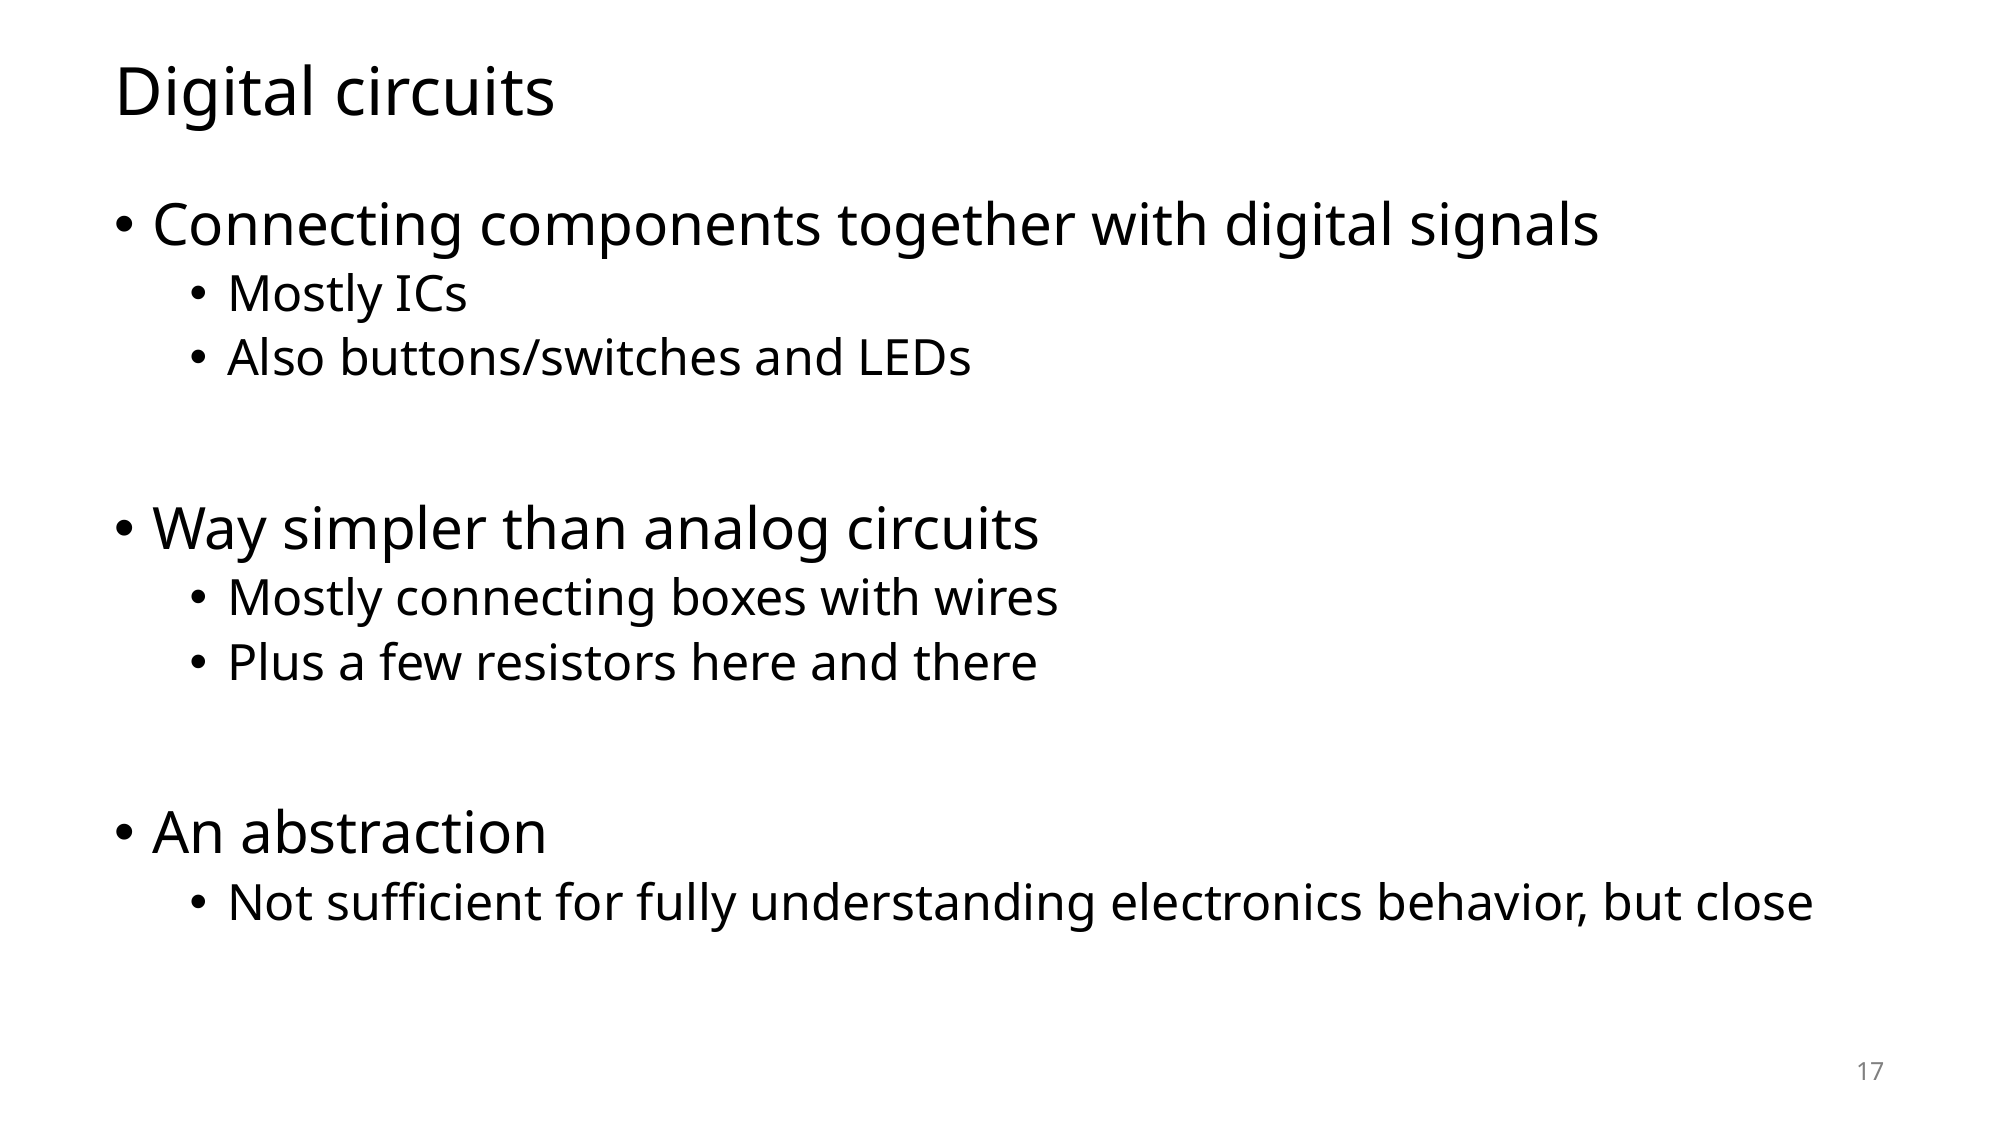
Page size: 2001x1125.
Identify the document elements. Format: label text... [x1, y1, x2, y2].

list Connecting components together with digital signals Mostly ICs Also buttons/switches and LEDs Way simpler than analog circuits Mostly connecting boxes with wires Plus a few resistors here and there An abstraction Not sufficient for fully understanding electronics behavior, but close [99, 187, 1900, 1013]
slide_number 17 [1749, 1042, 1900, 1103]
title Digital circuits [99, 37, 1900, 150]
